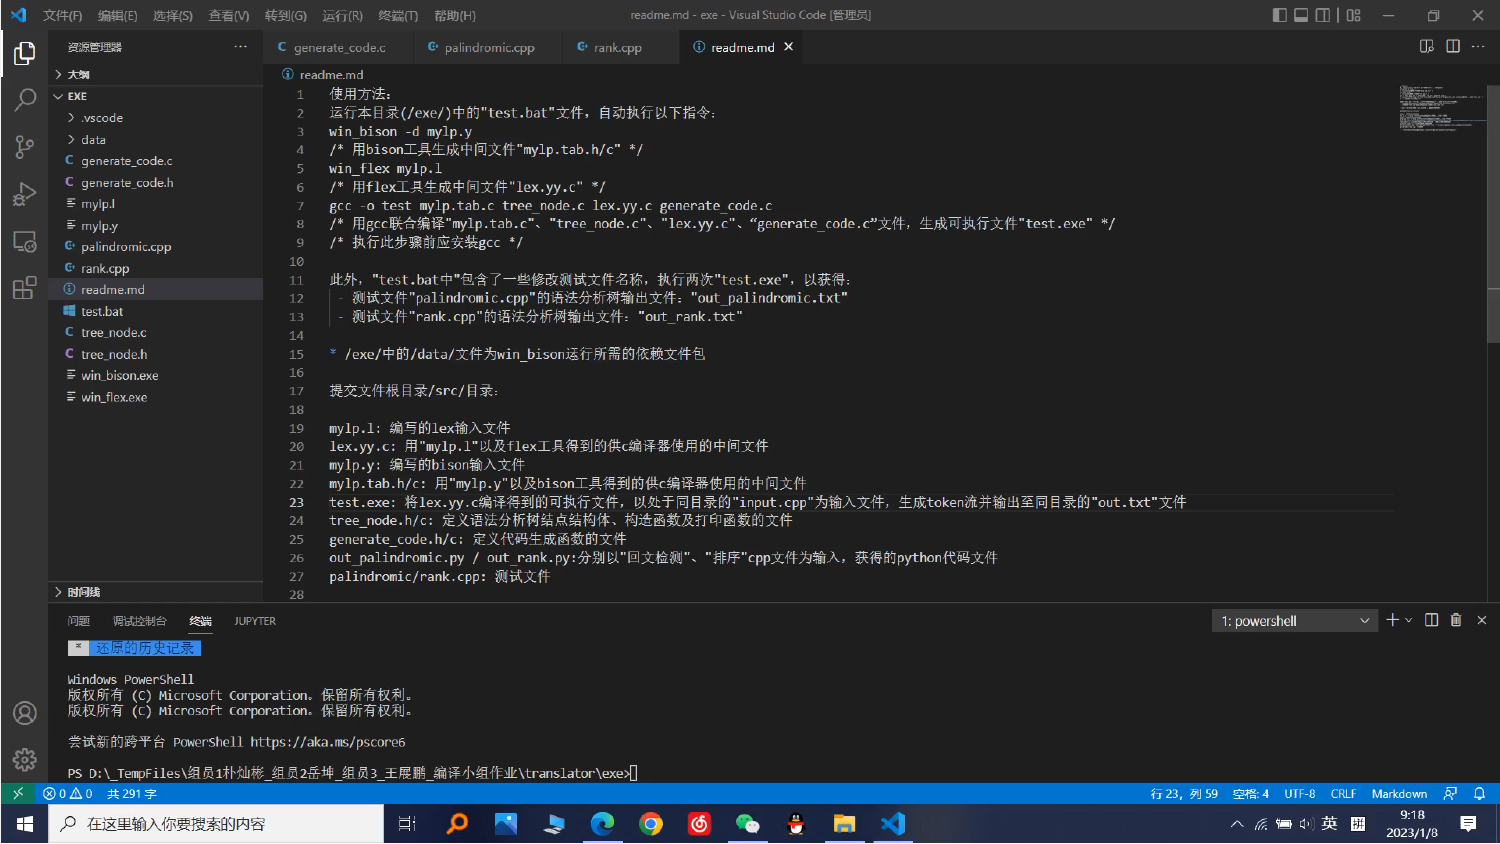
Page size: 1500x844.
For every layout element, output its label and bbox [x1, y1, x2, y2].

text_box [0, 0, 1500, 844]
